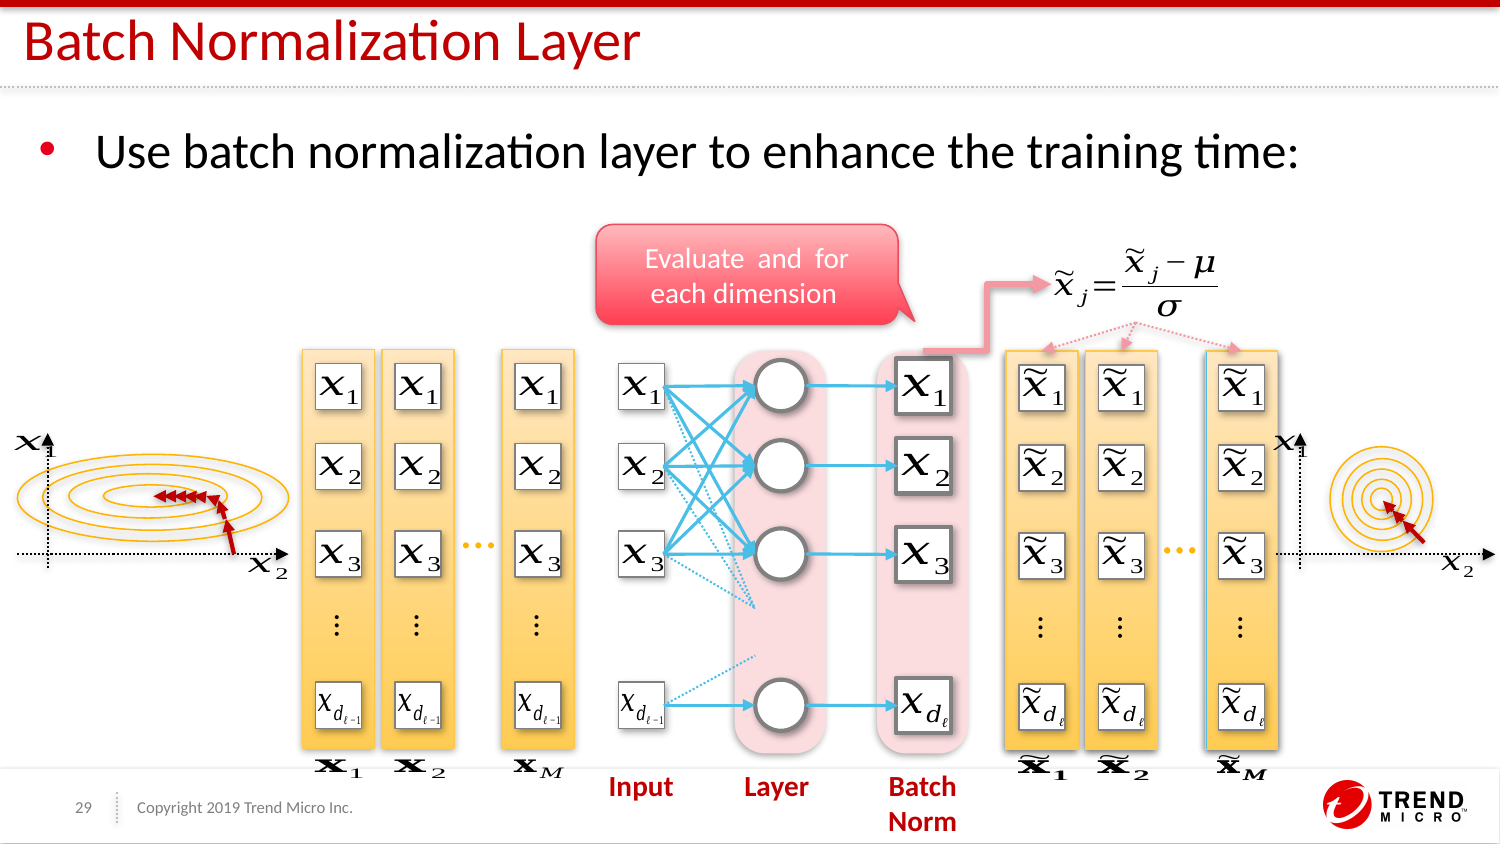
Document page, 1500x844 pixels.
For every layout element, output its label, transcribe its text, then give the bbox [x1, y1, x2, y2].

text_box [302, 349, 375, 782]
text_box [806, 359, 979, 844]
list Use batch normalization layer to enhance the training time: [23, 110, 1467, 761]
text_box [1270, 426, 1496, 582]
title Batch Normalization Layer [23, 4, 1467, 88]
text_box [10, 426, 289, 584]
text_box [446, 349, 575, 782]
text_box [1005, 350, 1278, 784]
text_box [381, 349, 444, 782]
picture [1323, 780, 1467, 829]
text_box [595, 224, 1242, 352]
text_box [555, 350, 801, 811]
